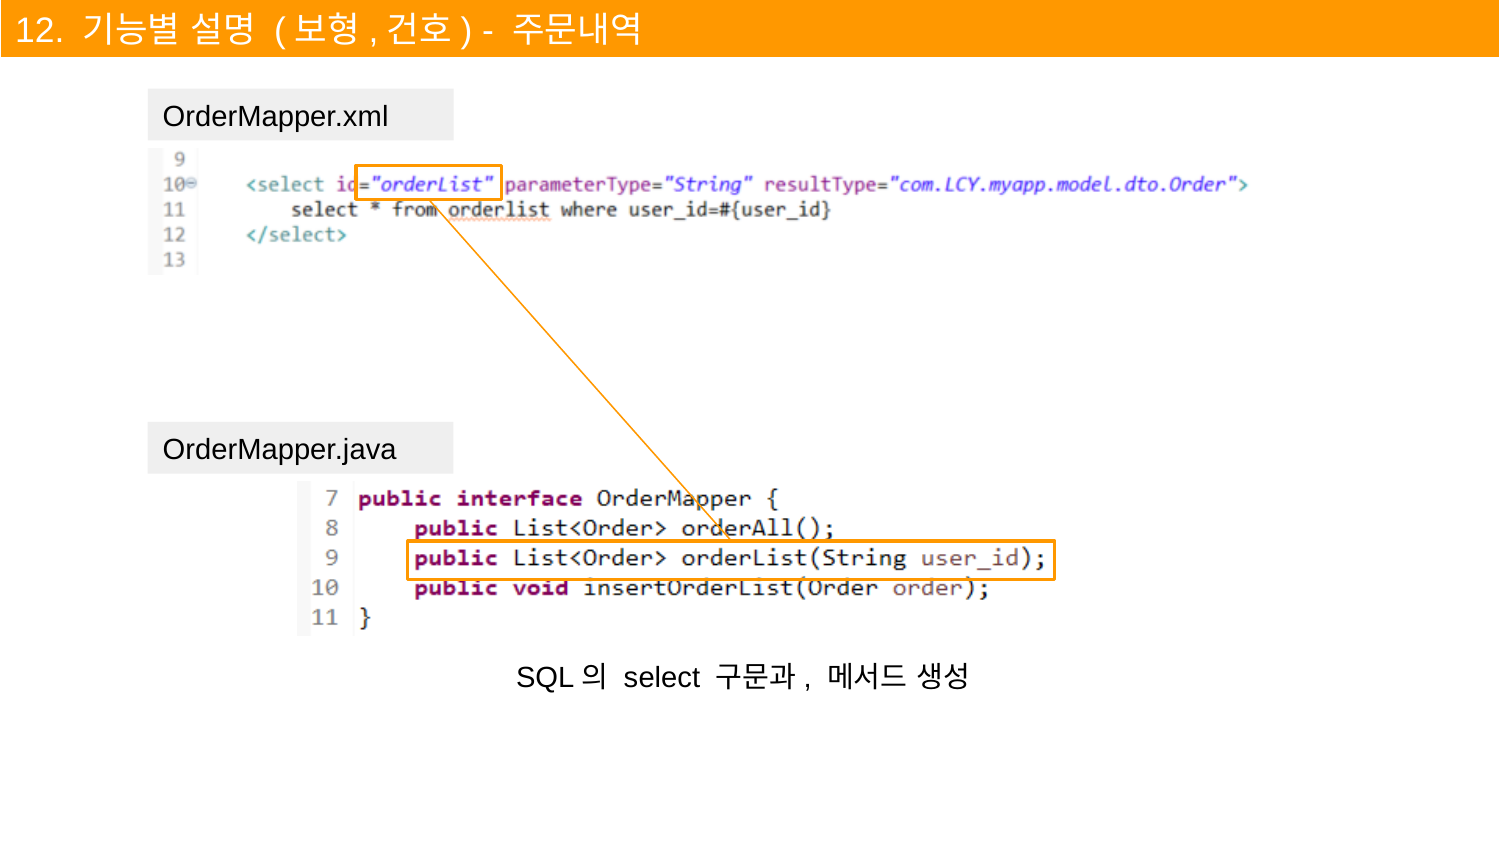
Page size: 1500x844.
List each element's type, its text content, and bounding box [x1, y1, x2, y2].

text_box 12. 기능별 설명 (보형,건호) - 주문내역 [0, 0, 1500, 58]
text_box SQL의 select 구문과, 메서드 생성 [453, 644, 1033, 707]
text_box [428, 199, 732, 542]
text_box OrderMapper.java [147, 421, 423, 474]
picture [147, 148, 1316, 276]
text_box OrderMapper.xml [147, 88, 454, 141]
picture [297, 480, 1069, 637]
